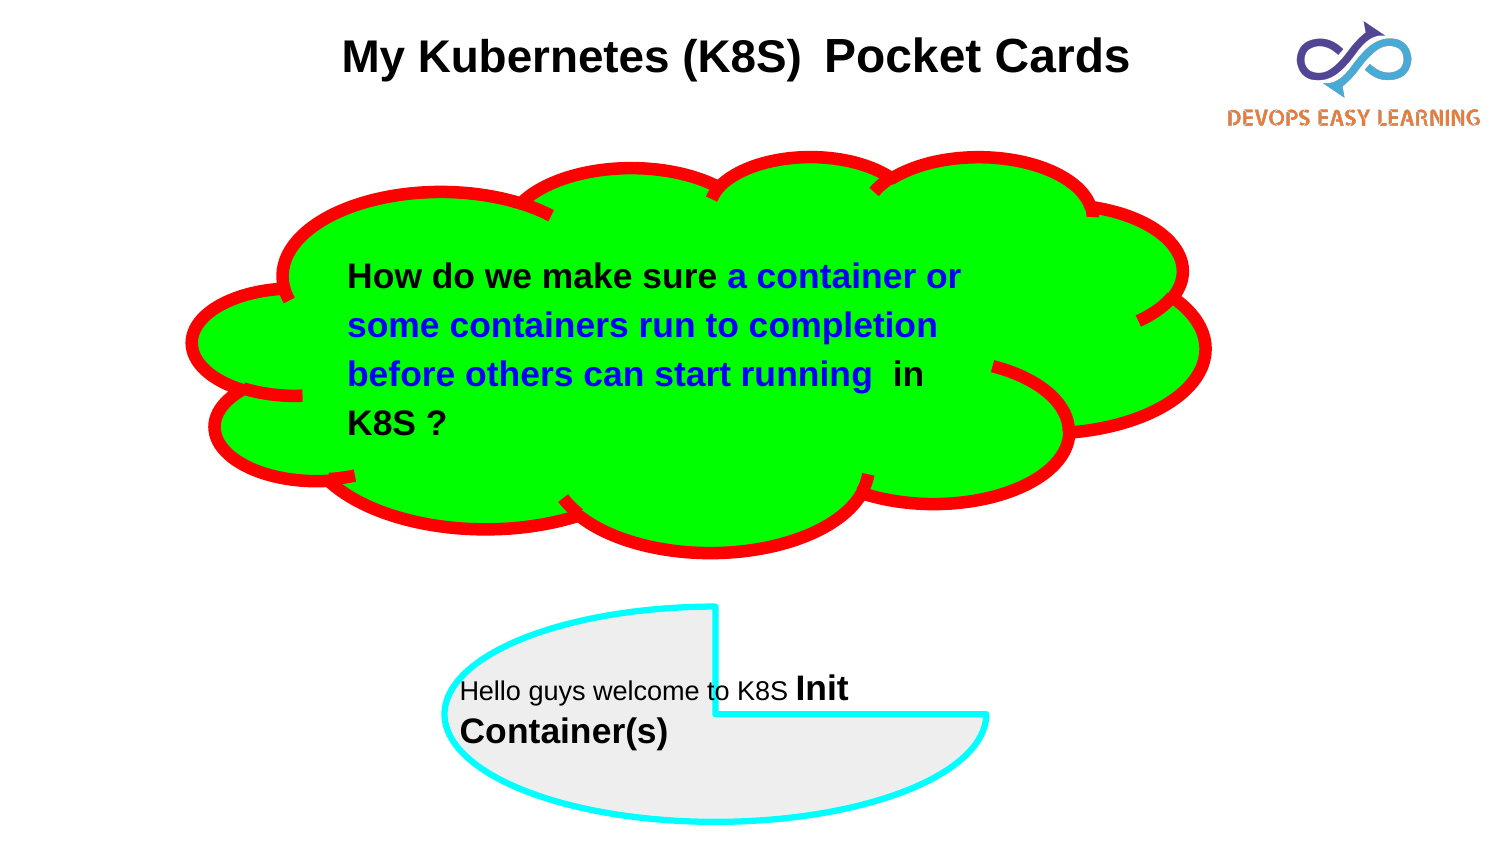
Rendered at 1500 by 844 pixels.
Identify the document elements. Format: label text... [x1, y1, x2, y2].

text_box My Kubernetes (K8S) Pocket Cards [7, 9, 1214, 138]
picture [1216, 9, 1492, 148]
text_box Hello guys welcome to K8S Init Container(s) [444, 606, 987, 822]
text_box How do we make sure a container or some containers run to completion before others can start running in K8S ? [191, 157, 1206, 554]
